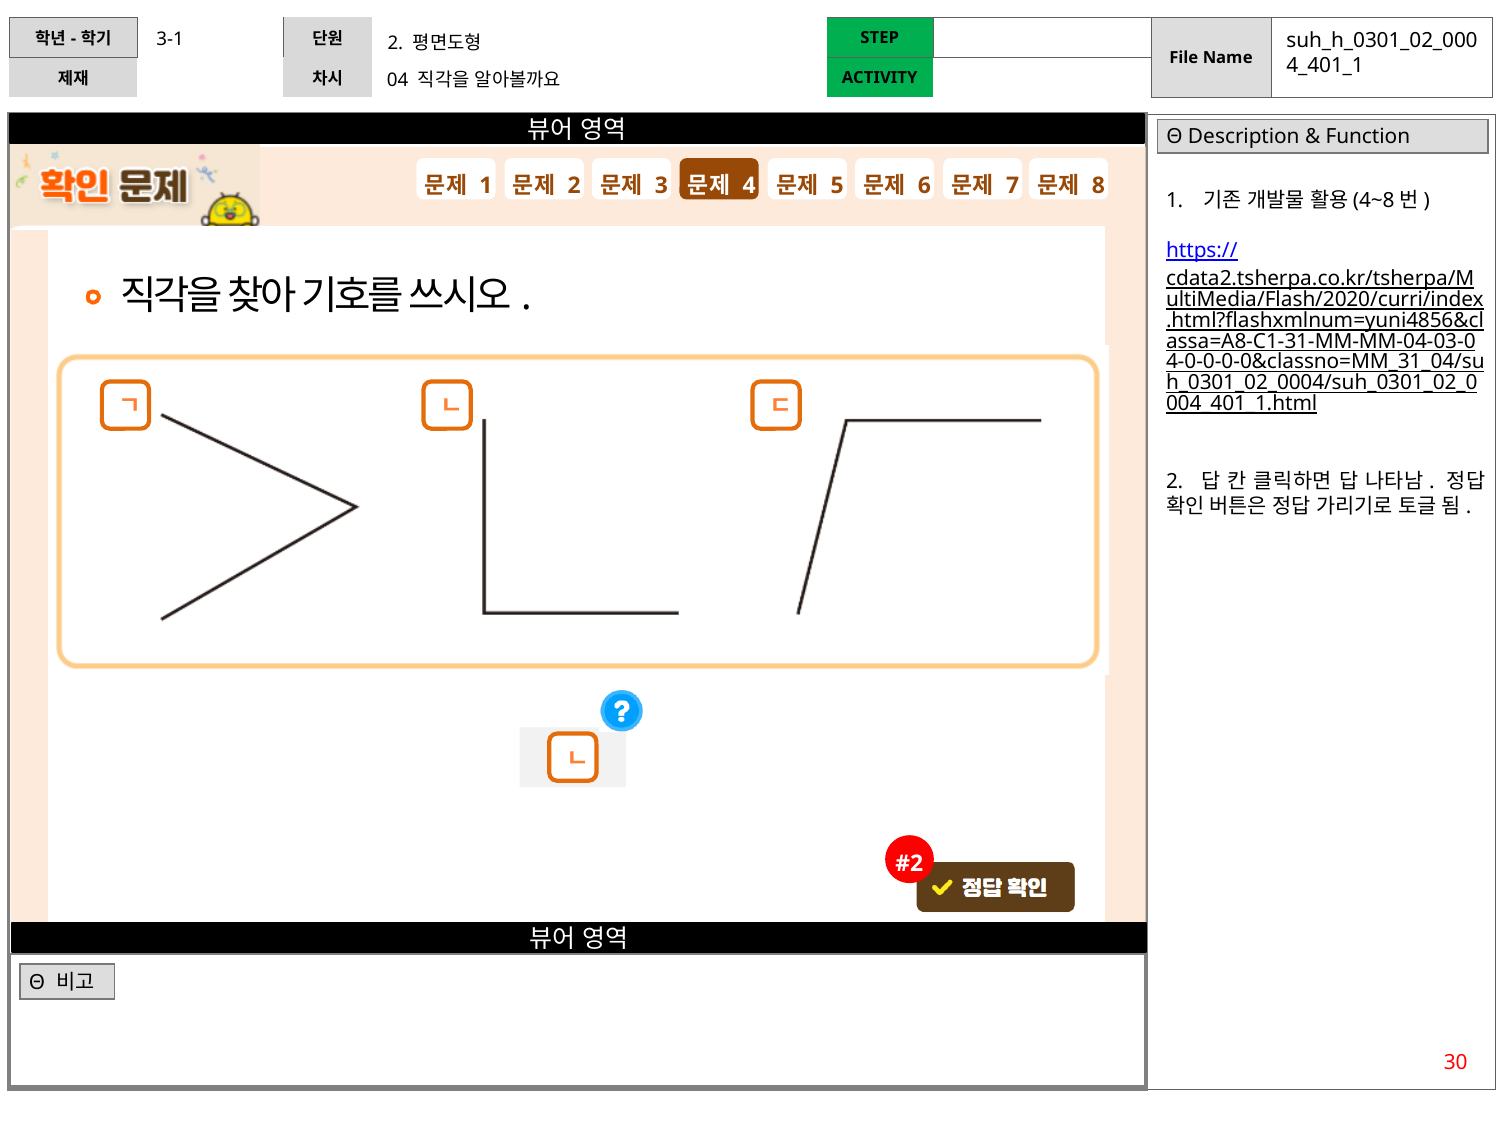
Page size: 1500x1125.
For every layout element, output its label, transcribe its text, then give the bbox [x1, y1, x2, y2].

text_box 04 직각을 알아볼까요 [372, 60, 821, 96]
text_box 문제 8 [1046, 149, 1132, 205]
picture [51, 345, 1109, 675]
text_box 문제 1 [410, 149, 520, 205]
text_box 문제 6 [871, 149, 958, 205]
text_box 변 [519, 727, 626, 788]
text_box #2 [883, 833, 936, 886]
table_header Θ Description & Function [1158, 120, 1487, 152]
text_box 문제 5 [783, 149, 871, 205]
text_box ㄴ [547, 731, 599, 783]
picture [82, 285, 103, 307]
text_box suh_h_0301_02_0004_401_1 [1271, 18, 1500, 84]
picture [10, 144, 260, 230]
text_box 문제 4 [695, 149, 783, 205]
text_box 문제 2 [520, 149, 608, 205]
text_box 기존 개발물 활용(4~8번) https://cdata2.tsherpa.co.kr/tsherpa/MultiMedia/Flash/2020/curri/index.html?flashxmlnum=yuni4856&classa=A8-C1-31-MM-MM-04-03-04-0-0-0-0&classno=MM_31_04/suh_0301_02_0004/suh_0301_02_0004_401_1.html 2. 답 칸 클릭하면 답 나타남. 정답 확인 버튼은 정답 가리기로 토글 됨. [1151, 179, 1500, 401]
text_box 2. 평면도형 [372, 23, 828, 48]
picture [599, 689, 643, 733]
picture [915, 858, 1078, 913]
text_box 문제 7 [958, 149, 1046, 205]
text_box 3-1 [141, 18, 284, 55]
text_box 문제 3 [608, 149, 695, 205]
text_box 직각을 찾아 기호를 쓰시오. [105, 263, 1109, 326]
